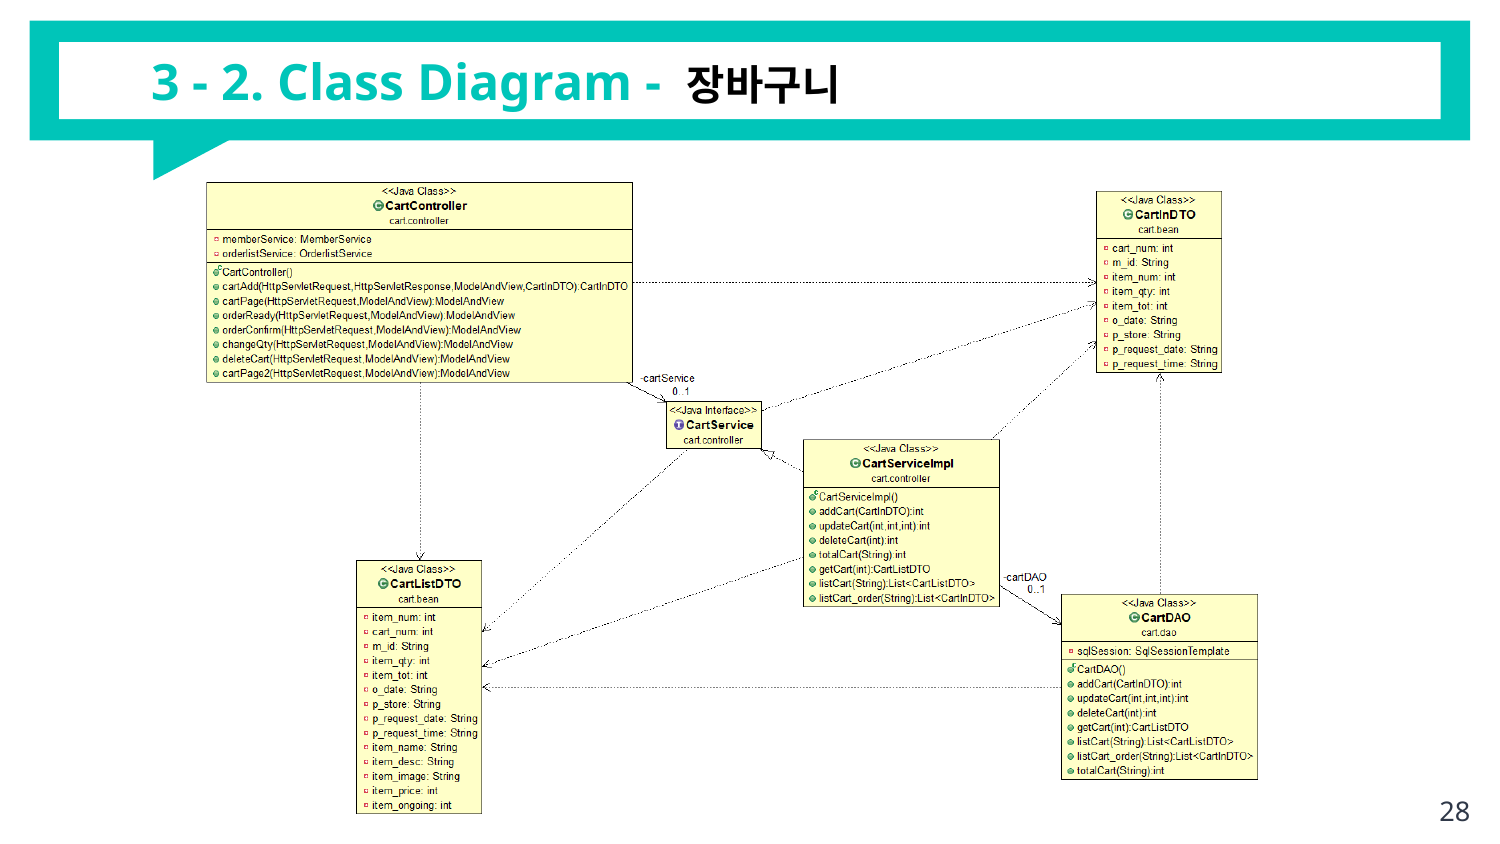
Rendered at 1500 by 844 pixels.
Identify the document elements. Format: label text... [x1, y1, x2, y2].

slide_number ‹#› [1410, 779, 1500, 844]
title 3 - 2. Class Diagram - 장바구니 [136, 20, 1441, 141]
picture [194, 171, 1306, 826]
